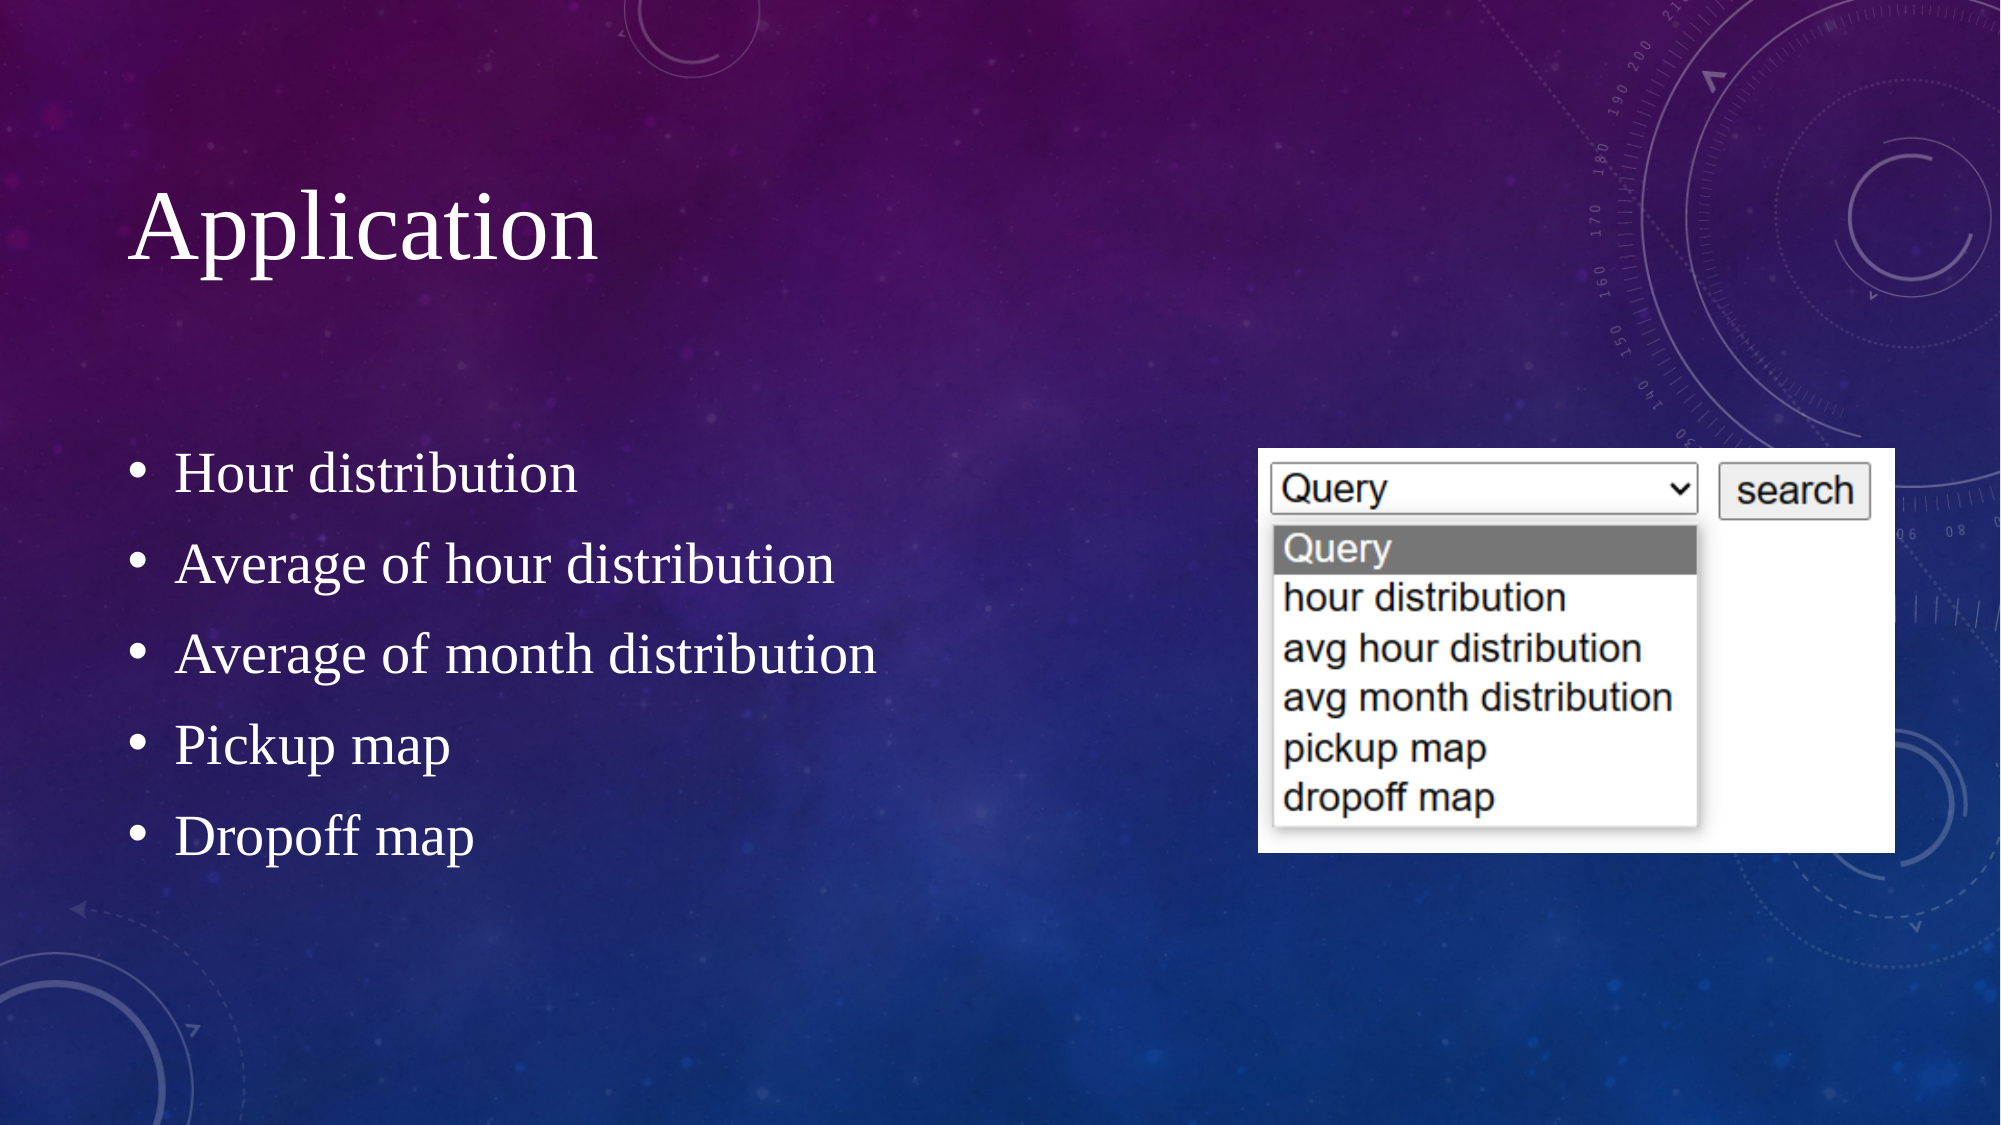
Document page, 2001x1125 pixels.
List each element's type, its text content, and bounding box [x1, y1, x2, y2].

list Hour distribution Average of hour distribution Average of month distribution Pickup map Dropoff map [112, 351, 1775, 950]
title Application [112, 99, 1775, 339]
picture [0, 0, 2001, 1125]
